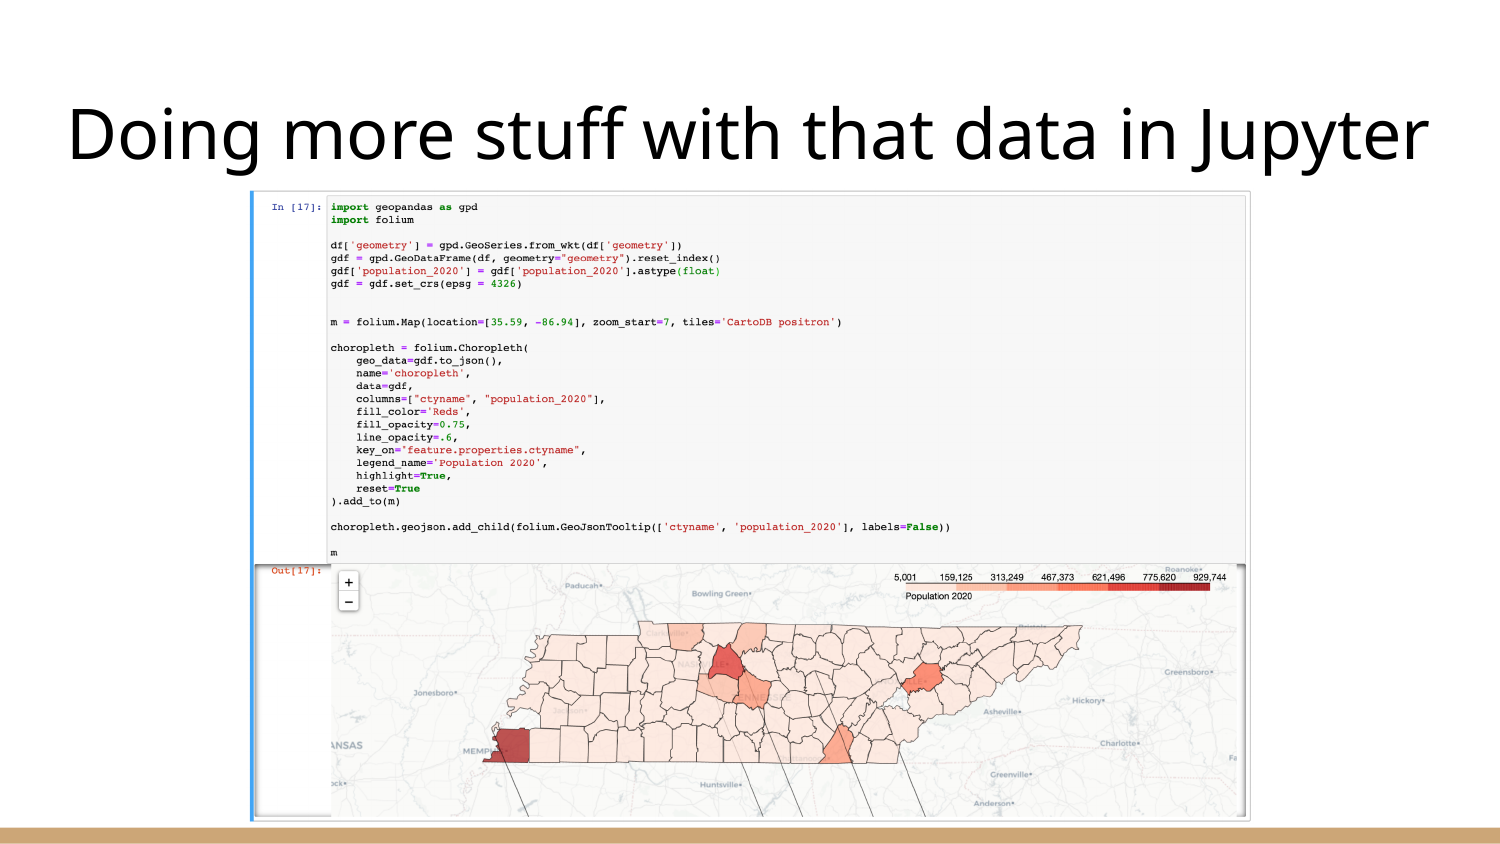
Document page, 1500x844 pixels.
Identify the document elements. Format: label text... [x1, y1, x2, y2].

picture [246, 187, 1254, 824]
title Doing more stuff with that data in Jupyter [51, 51, 1449, 189]
